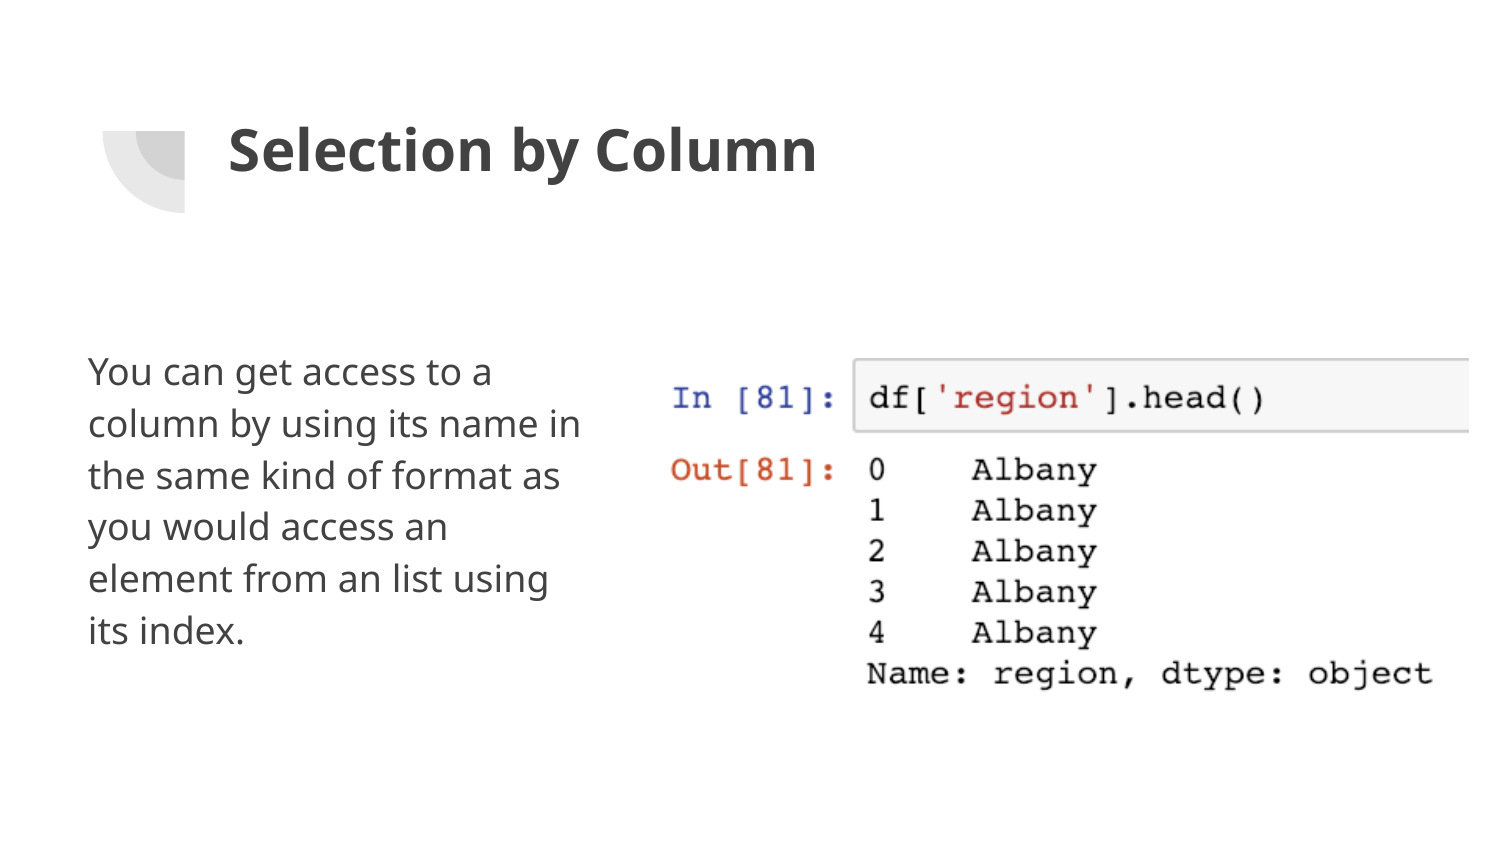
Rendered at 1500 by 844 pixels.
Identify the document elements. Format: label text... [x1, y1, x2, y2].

picture [639, 358, 1469, 712]
list You can get access to a column by using its name in the same kind of format as you would access an element from an list using its index. [72, 326, 598, 744]
title Selection by Column [213, 98, 1368, 263]
